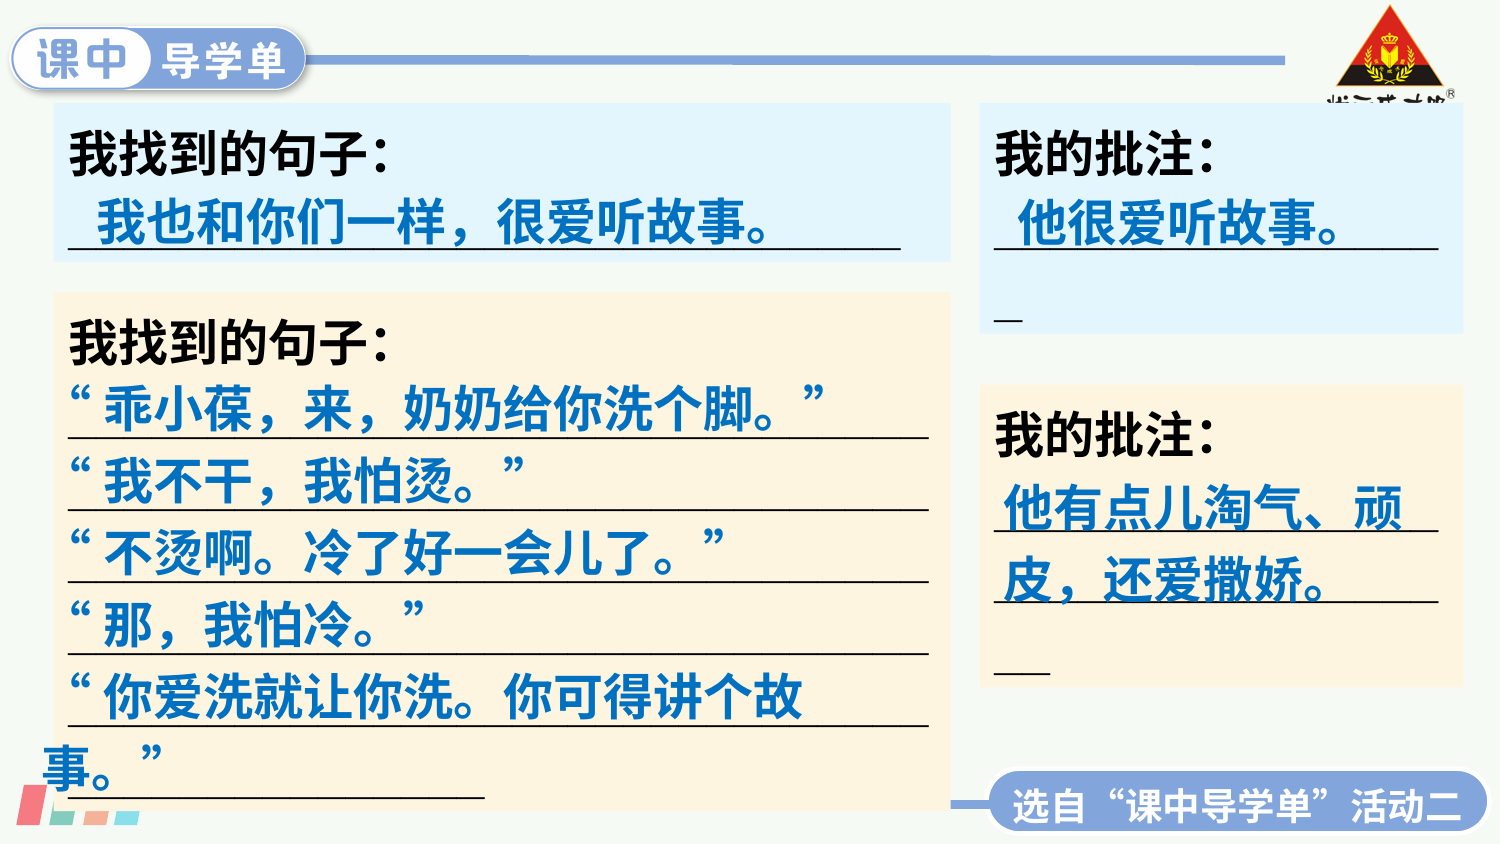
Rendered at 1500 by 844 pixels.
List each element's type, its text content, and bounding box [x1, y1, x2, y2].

text_box “乖小葆，来，奶奶给你洗个脚。” “我不干，我怕烫。” “不烫啊。冷了好一会儿了。” “那，我怕冷。” “你爱洗就让你洗。你可得讲个故事。” [26, 358, 928, 805]
picture [9, 26, 306, 90]
text_box 我的批注： _________________ [979, 102, 1464, 334]
text_box 我找到的句子： ______________________________ [53, 102, 951, 262]
text_box 选自“课中导学单”活动二 [986, 771, 1490, 836]
picture [1327, 4, 1455, 102]
text_box 他有点儿淘气、顽皮，还爱撒娇。 [988, 457, 1447, 616]
text_box 我找到的句子： __________________________________________________________________________________________________________________________________________________________________________ [53, 292, 951, 812]
text_box 我也和你们一样，很爱听故事。 [81, 170, 830, 258]
text_box 他很爱听故事。 [1002, 171, 1488, 259]
text_box 我的批注： __________________________________ [979, 384, 1464, 688]
